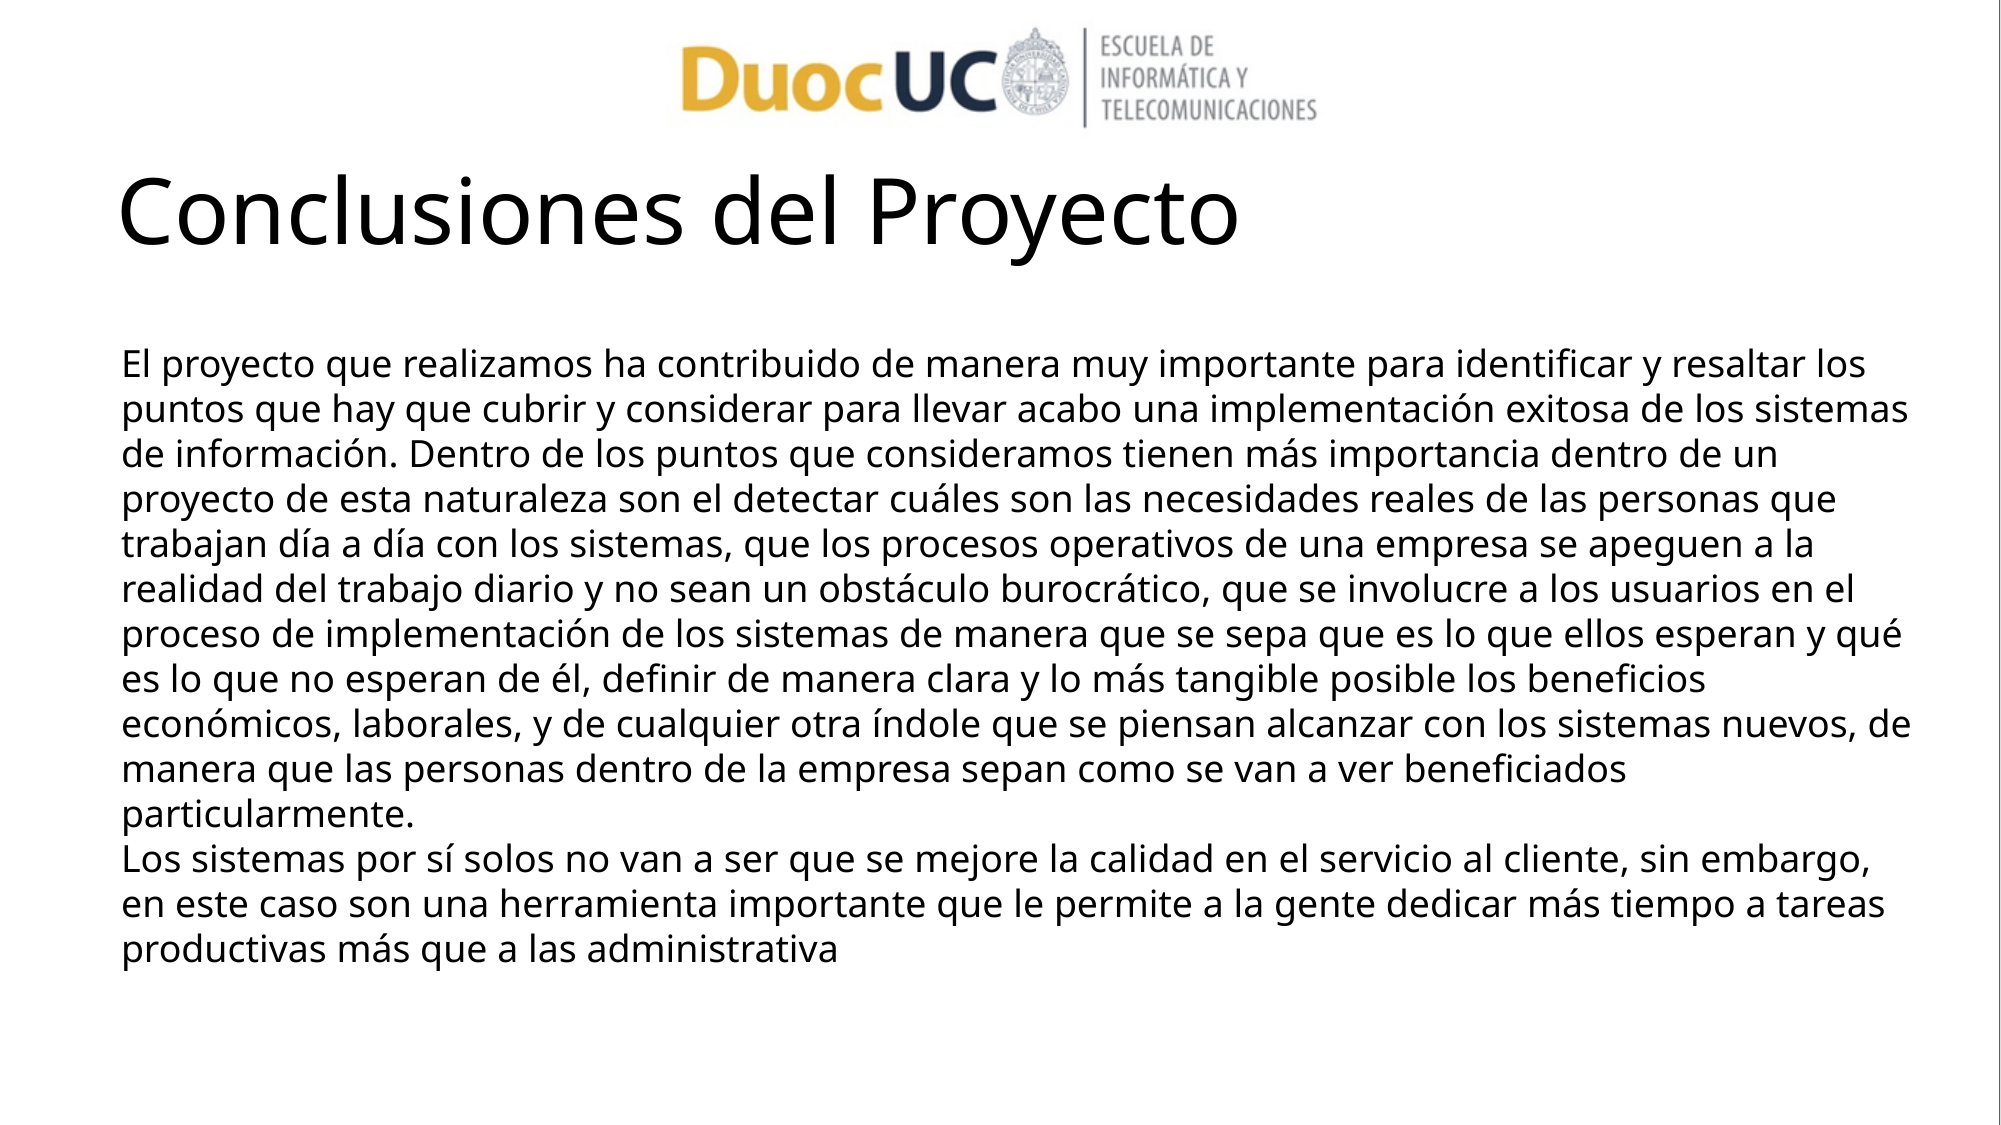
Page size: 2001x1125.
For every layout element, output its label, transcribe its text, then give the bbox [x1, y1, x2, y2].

text_box El proyecto que realizamos ha contribuido de manera muy importante para identificar y resaltar los puntos que hay que cubrir y considerar para llevar acabo una implementación exitosa de los sistemas de información. Dentro de los puntos que consideramos tienen más importancia dentro de un proyecto de esta naturaleza son el detectar cuáles son las necesidades reales de las personas que trabajan día a día con los sistemas, que los procesos operativos de una empresa se apeguen a la realidad del trabajo diario y no sean un obstáculo burocrático, que se involucre a los usuarios en el proceso de implementación de los sistemas de manera que se sepa que es lo que ellos esperan y qué es lo que no esperan de él, definir de manera clara y lo más tangible posible los beneficios económicos, laborales, y de cualquier otra índole que se piensan alcanzar con los sistemas nuevos, de manera que las personas dentro de la empresa sepan como se van a ver beneficiados particularmente. Los sistemas por sí solos no van a ser que se mejore la calidad en el servicio al cliente, sin embargo, en este caso son una herramienta importante que le permite a la gente dedicar más tiempo a tareas productivas más que a las administrativa [106, 332, 1939, 978]
picture [0, 0, 2001, 1125]
title Conclusiones del Proyecto [101, 148, 1827, 281]
